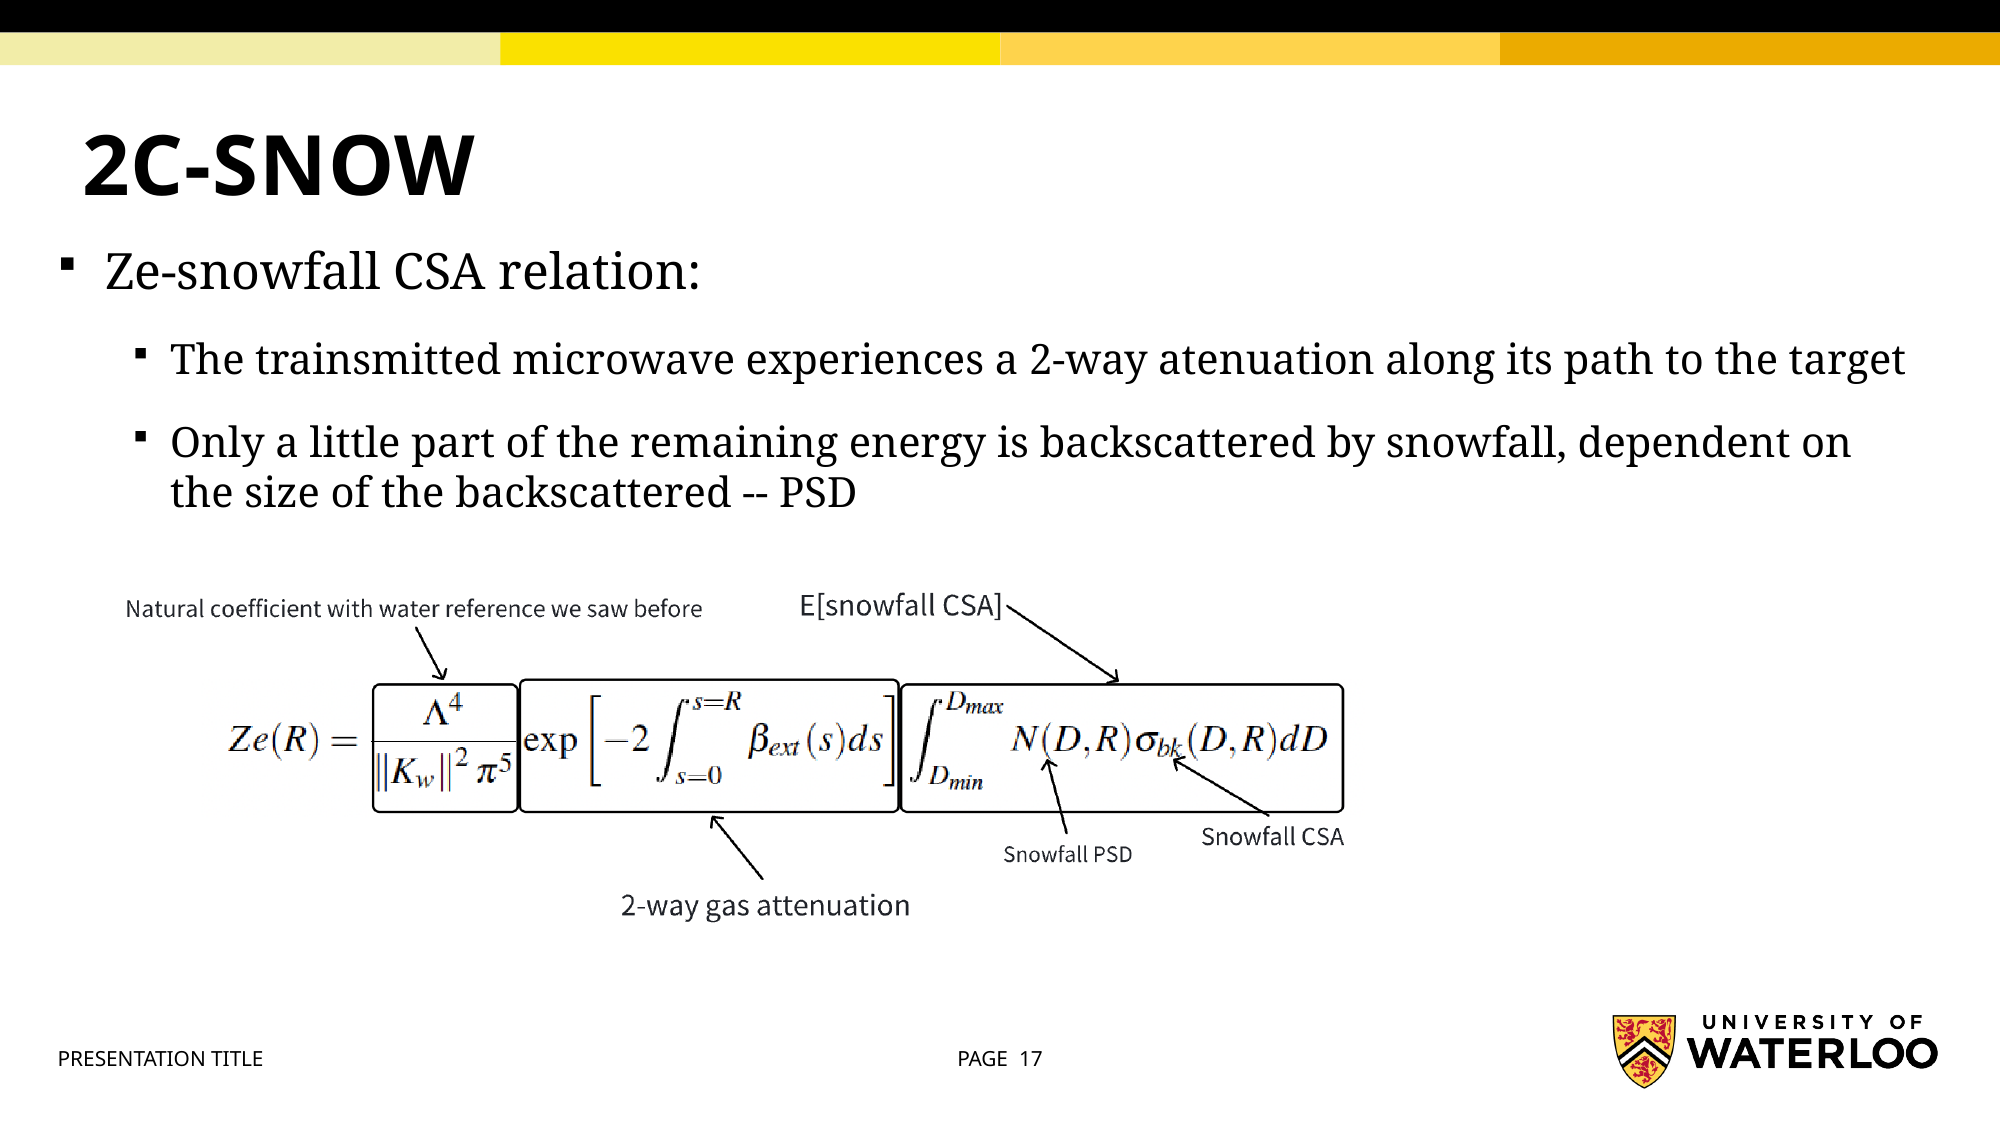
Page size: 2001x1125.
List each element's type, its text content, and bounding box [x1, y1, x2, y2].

slide_number PAGE [916, 1039, 1084, 1081]
title [42, 71, 1941, 219]
picture [105, 562, 1381, 941]
text_box 2C-SNOW [67, 96, 1966, 244]
list Ze-snowfall CSA relation: The trainsmitted microwave experiences a 2-way atenuation along its path to the target Only a little part of the remaining energy is backscattered by snowfall, dependent on the size of the backscattered -- PSD [42, 231, 1941, 986]
picture [1549, 962, 2000, 1125]
footer PRESENTATION TITLE [42, 1039, 900, 1081]
